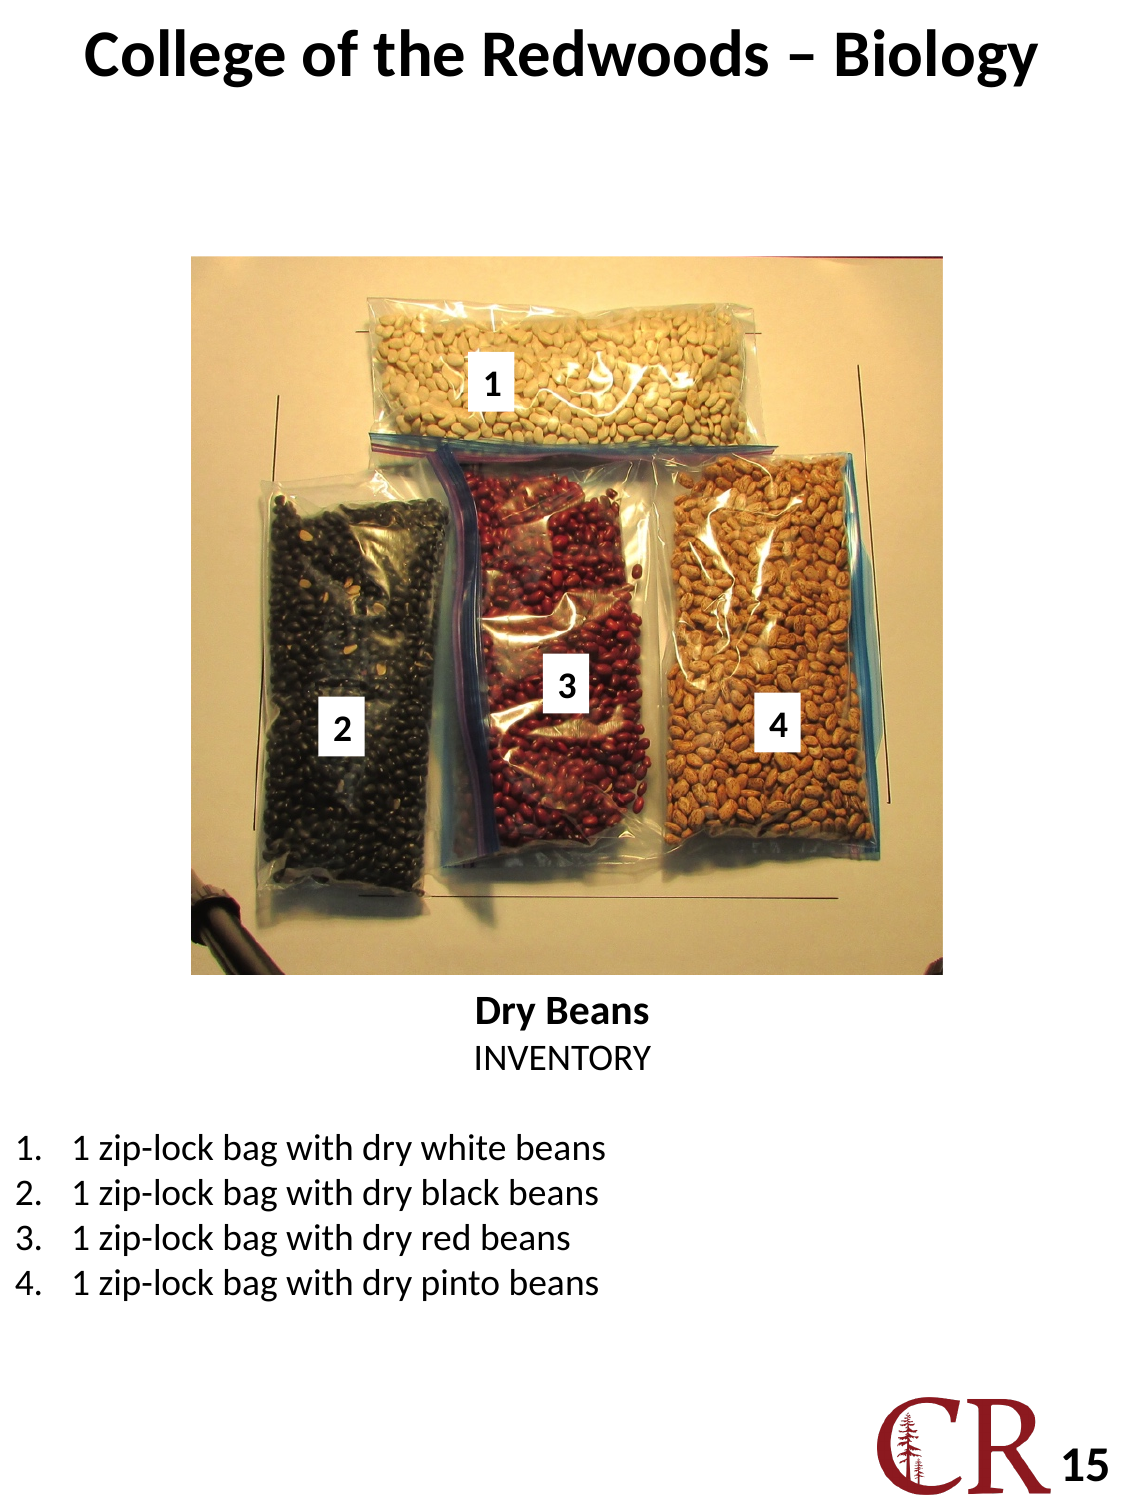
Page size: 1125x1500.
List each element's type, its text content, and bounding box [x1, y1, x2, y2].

text_box 15 [1031, 1424, 1125, 1499]
text_box Dry Beans INVENTORY 1 zip-lock bag with dry white beans 1 zip-lock bag with dry black beans 1 zip-lock bag with dry red beans 1 zip-lock bag with dry pinto beans [0, 1241, 1125, 1445]
picture [0, 80, 1125, 1241]
text_box College of the Redwoods – Biology [0, 1, 1125, 80]
picture [877, 1397, 1051, 1495]
